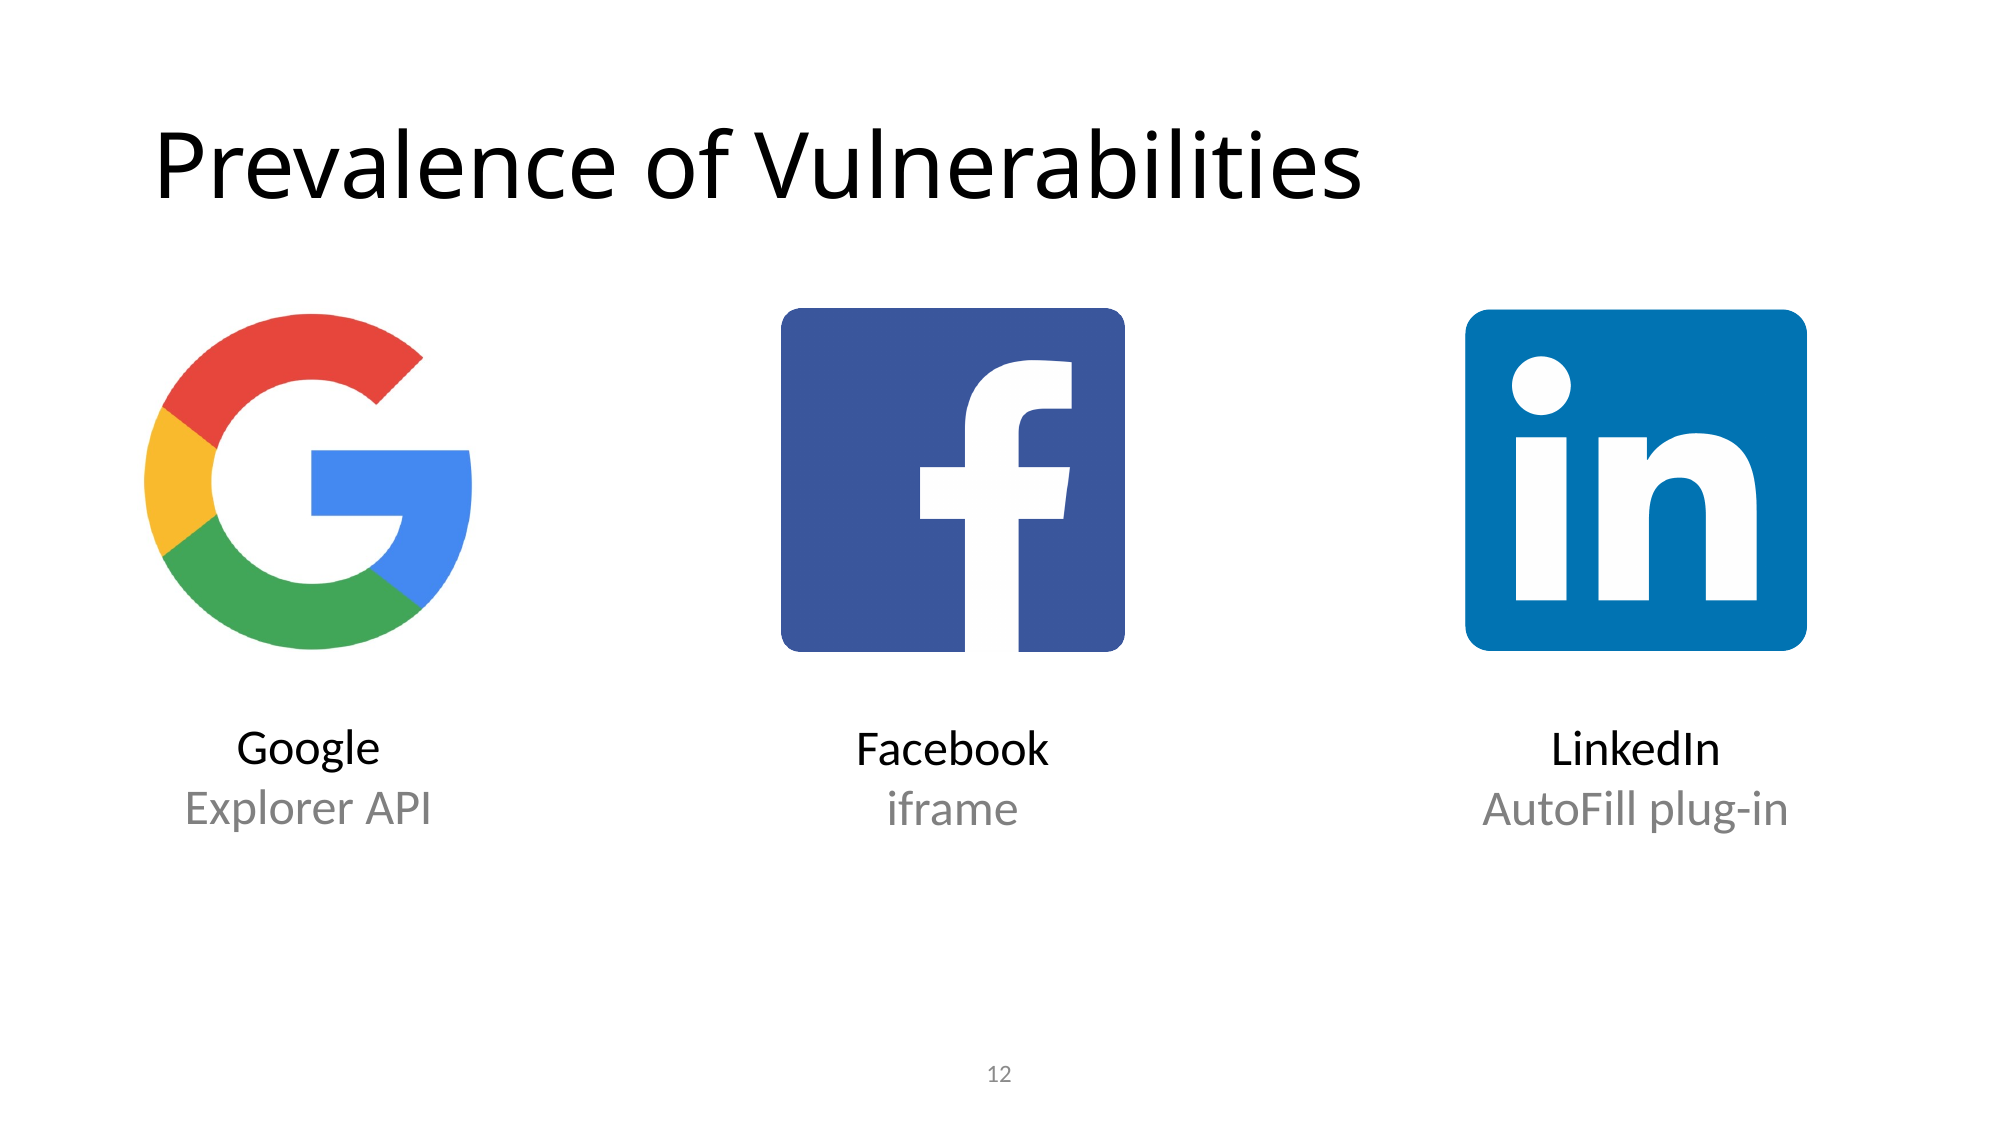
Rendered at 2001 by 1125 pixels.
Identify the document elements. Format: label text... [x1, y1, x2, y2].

title Prevalence of Vulnerabilities [137, 59, 1863, 278]
picture [137, 308, 480, 652]
picture [1464, 308, 1808, 652]
picture [781, 308, 1125, 652]
slide_number 12 [610, 1042, 1388, 1103]
text_box Google Explorer API [29, 706, 588, 842]
text_box LinkedIn AutoFill plug-in [1338, 708, 1933, 844]
text_box Facebook iframe [587, 708, 1319, 844]
